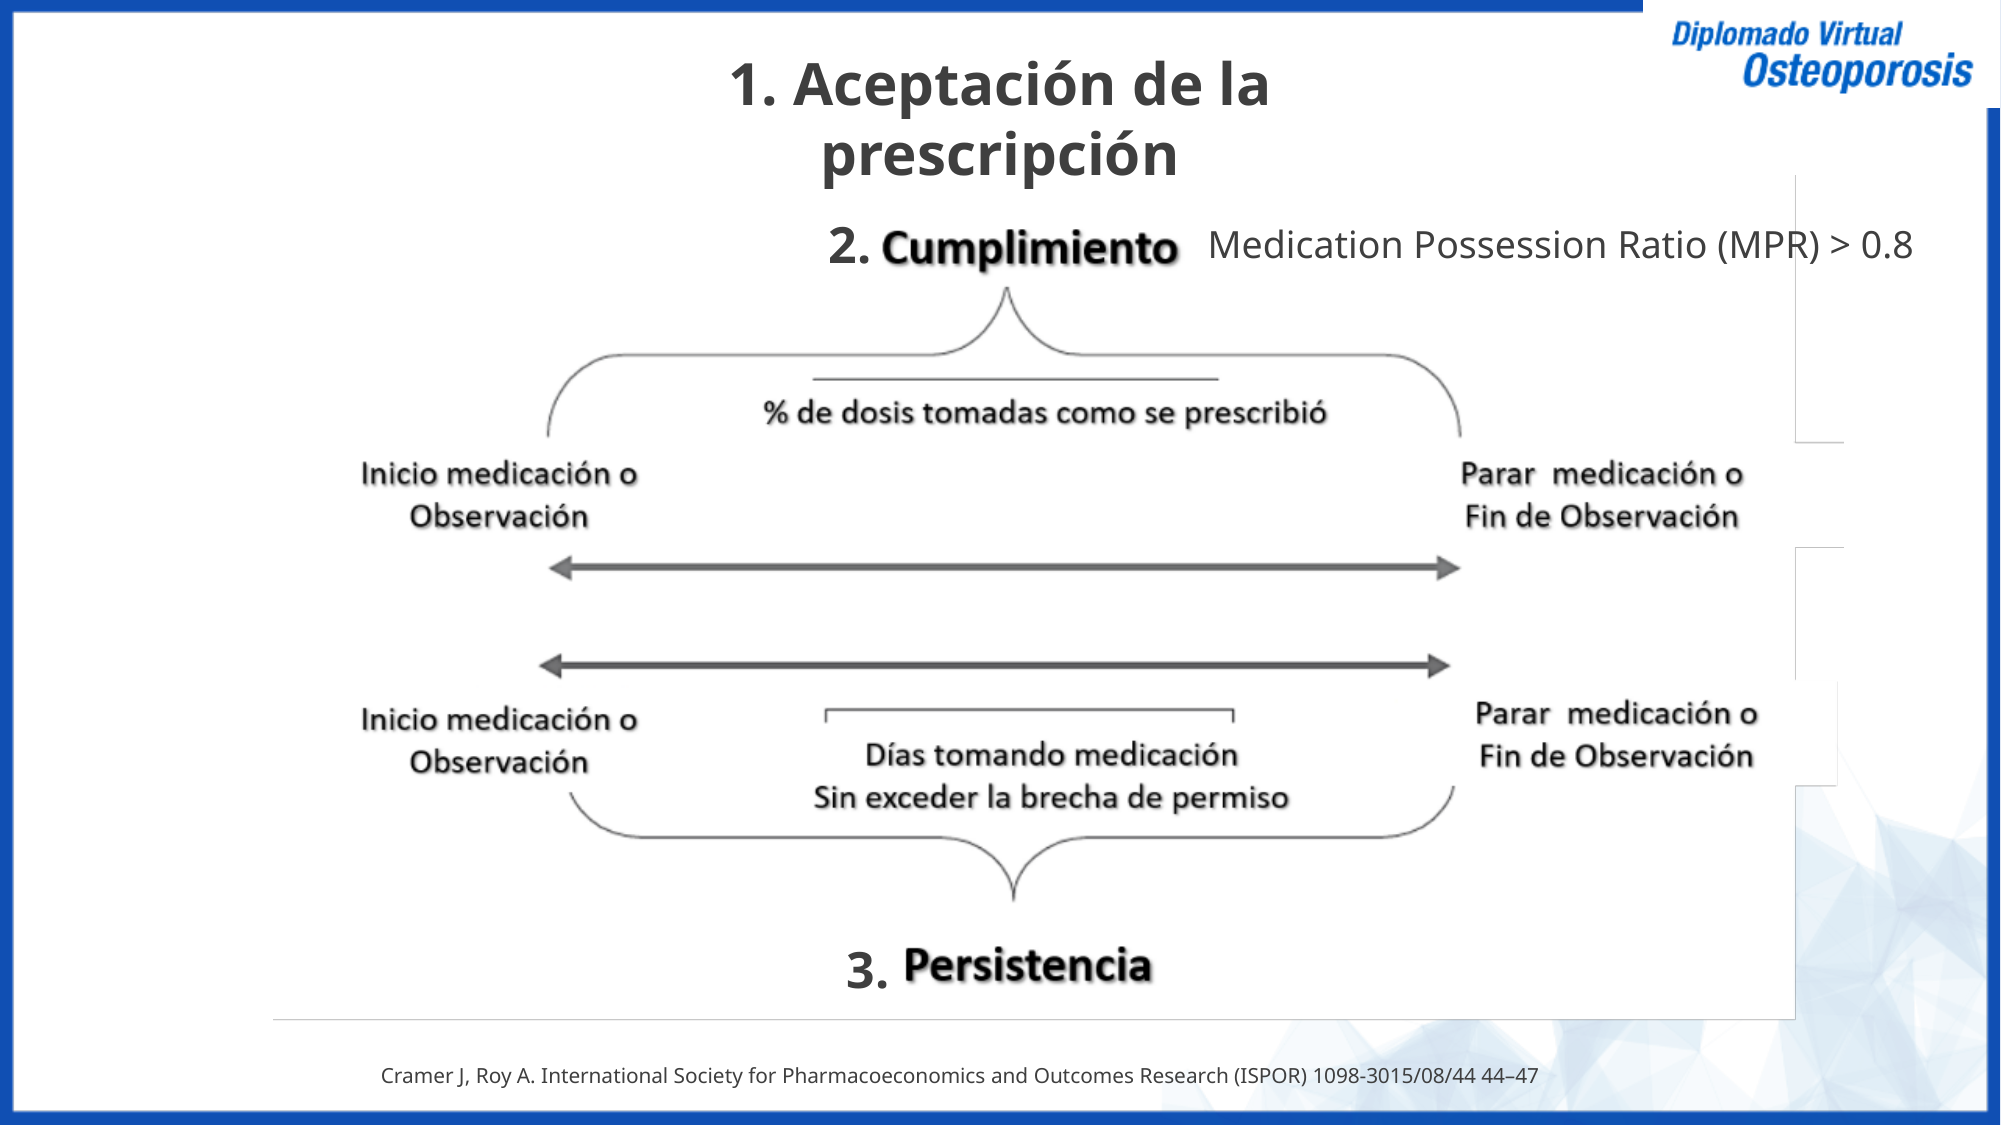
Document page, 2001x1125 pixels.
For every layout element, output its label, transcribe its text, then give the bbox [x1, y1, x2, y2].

picture [0, 0, 2001, 1125]
text_box 1. Aceptación de la prescripción [555, 39, 1445, 175]
text_box Cramer J, Roy A. International Society for Pharmacoeconomics and Outcomes Research (ISPOR) 1098-3015/08/44 44–47 [366, 1055, 1554, 1096]
text_box Medication Possession Ratio (MPR) > 0.8 [1844, 213, 1940, 274]
